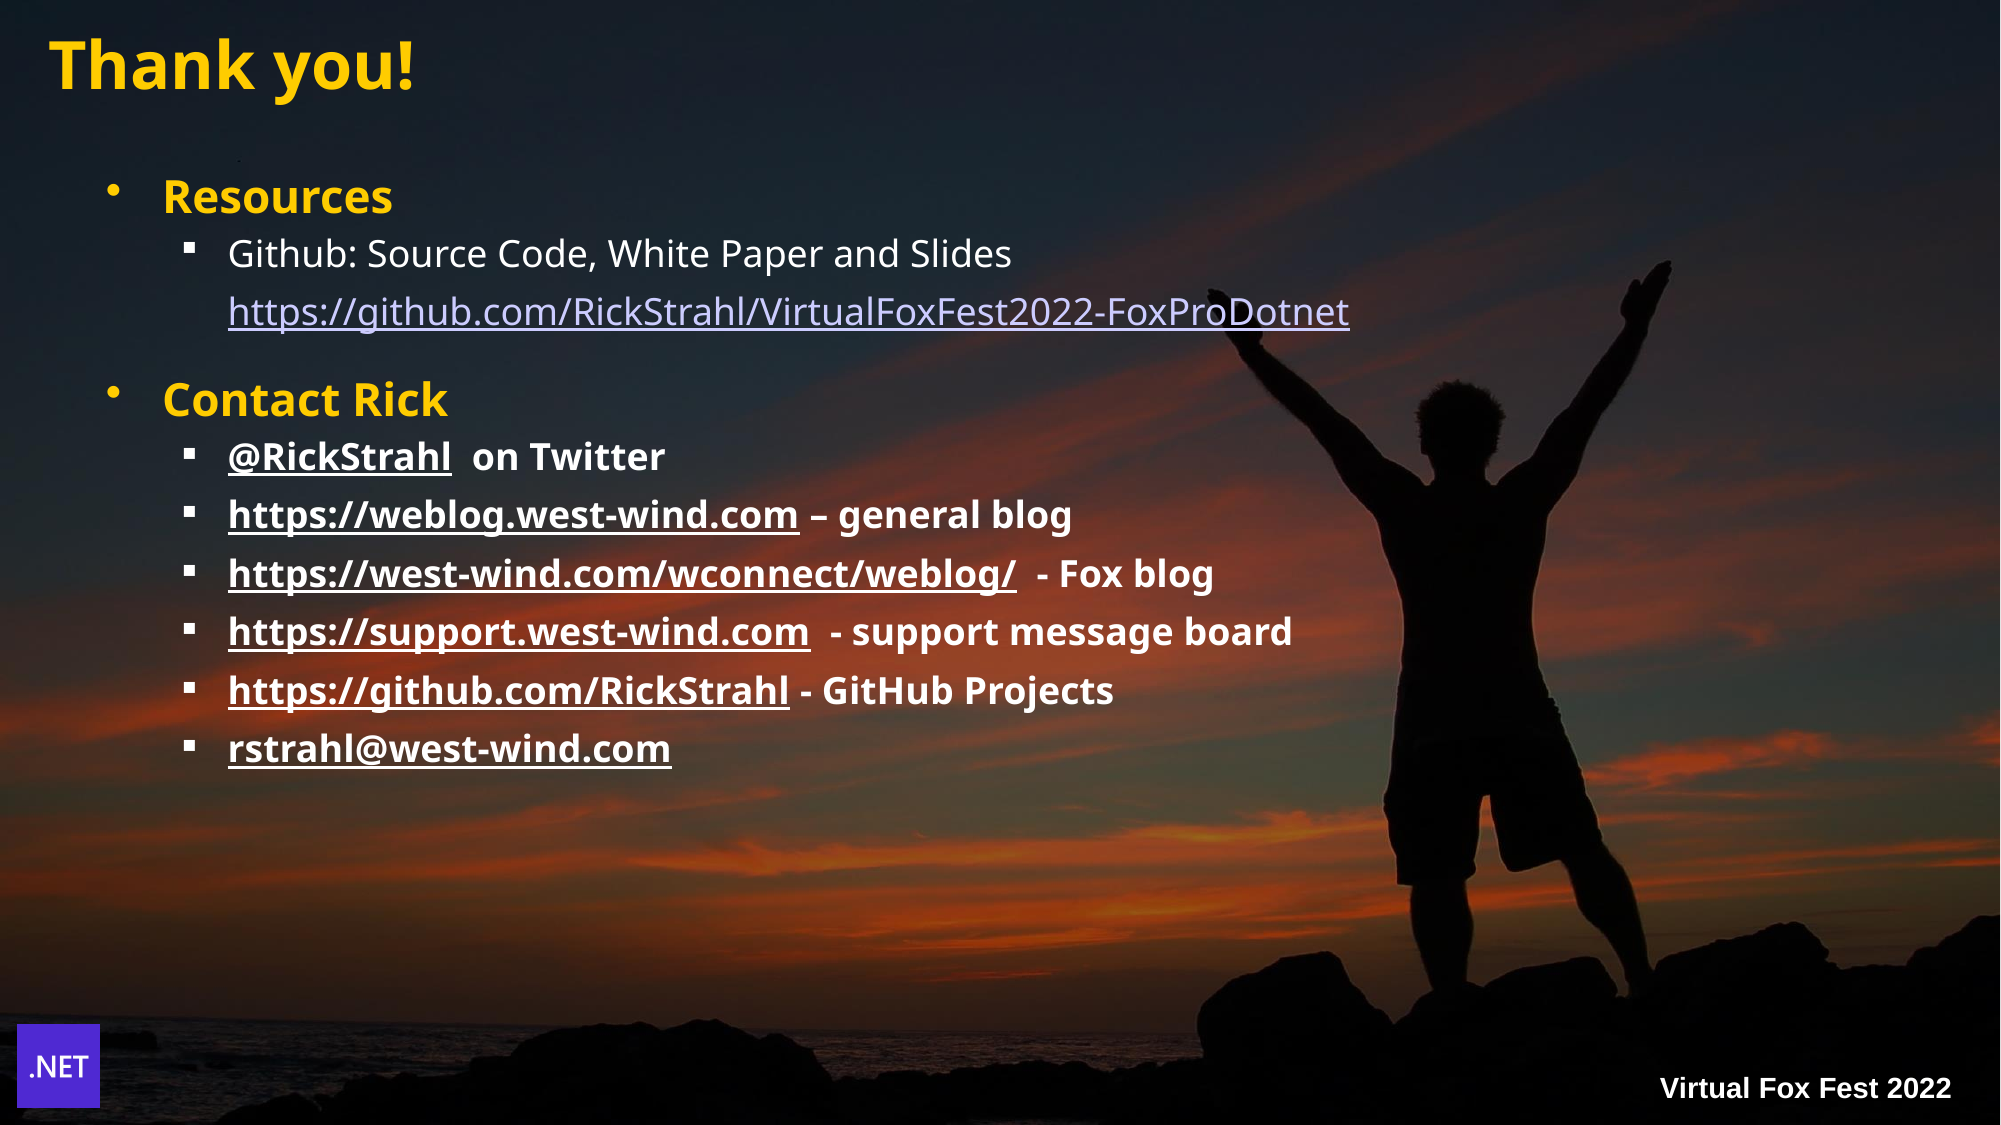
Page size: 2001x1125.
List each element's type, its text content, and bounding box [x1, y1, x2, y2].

list Resources Github: Source Code, White Paper and Slides https://github.com/RickStrahl/VirtualFoxFest2022-FoxProDotnet Contact Rick @RickStrahl on Twitter https://weblog.west-wind.com – general blog https://west-wind.com/wconnect/weblog/ - Fox blog https://support.west-wind.com - support message board https://github.com/RickStrahl - GitHub Projects rstrahl@west-wind.com [83, 149, 1967, 988]
title Thank you! [33, 24, 1734, 100]
picture [0, 0, 2001, 1125]
